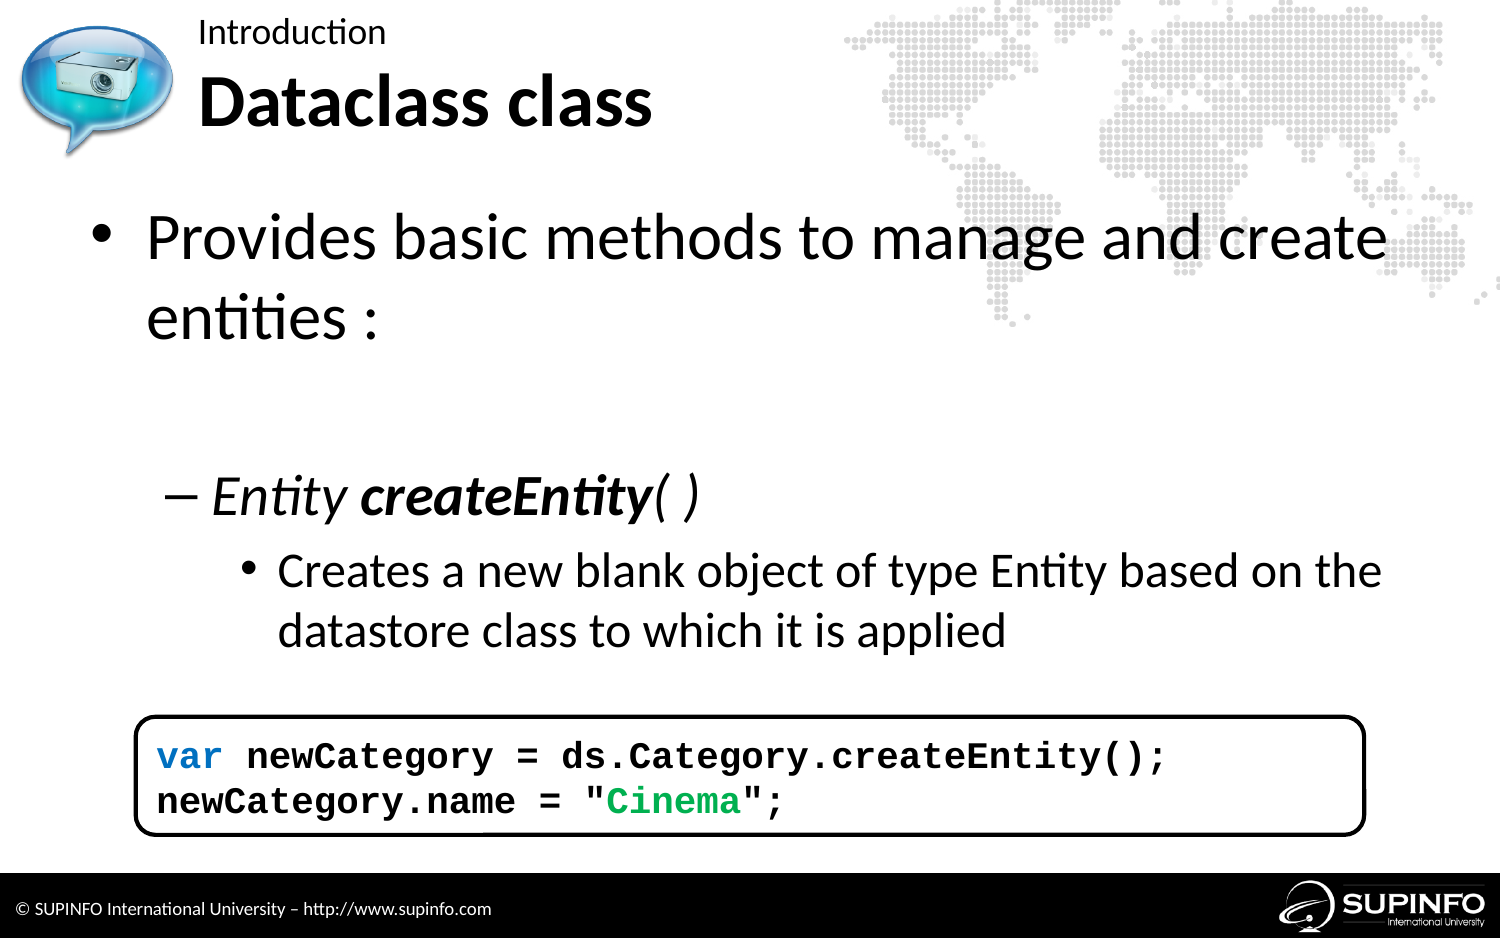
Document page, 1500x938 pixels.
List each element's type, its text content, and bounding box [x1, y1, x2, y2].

picture [17, 19, 179, 162]
picture [1269, 870, 1494, 938]
list Provides basic methods to manage and create entities : Entity createEntity( ) Creates a new blank object of type Entity based on the datastore class to which it is applied [74, 184, 1460, 880]
text_box Dataclass class [183, 56, 1459, 138]
text_box Introduction [183, 0, 1459, 56]
picture [844, 0, 1500, 327]
